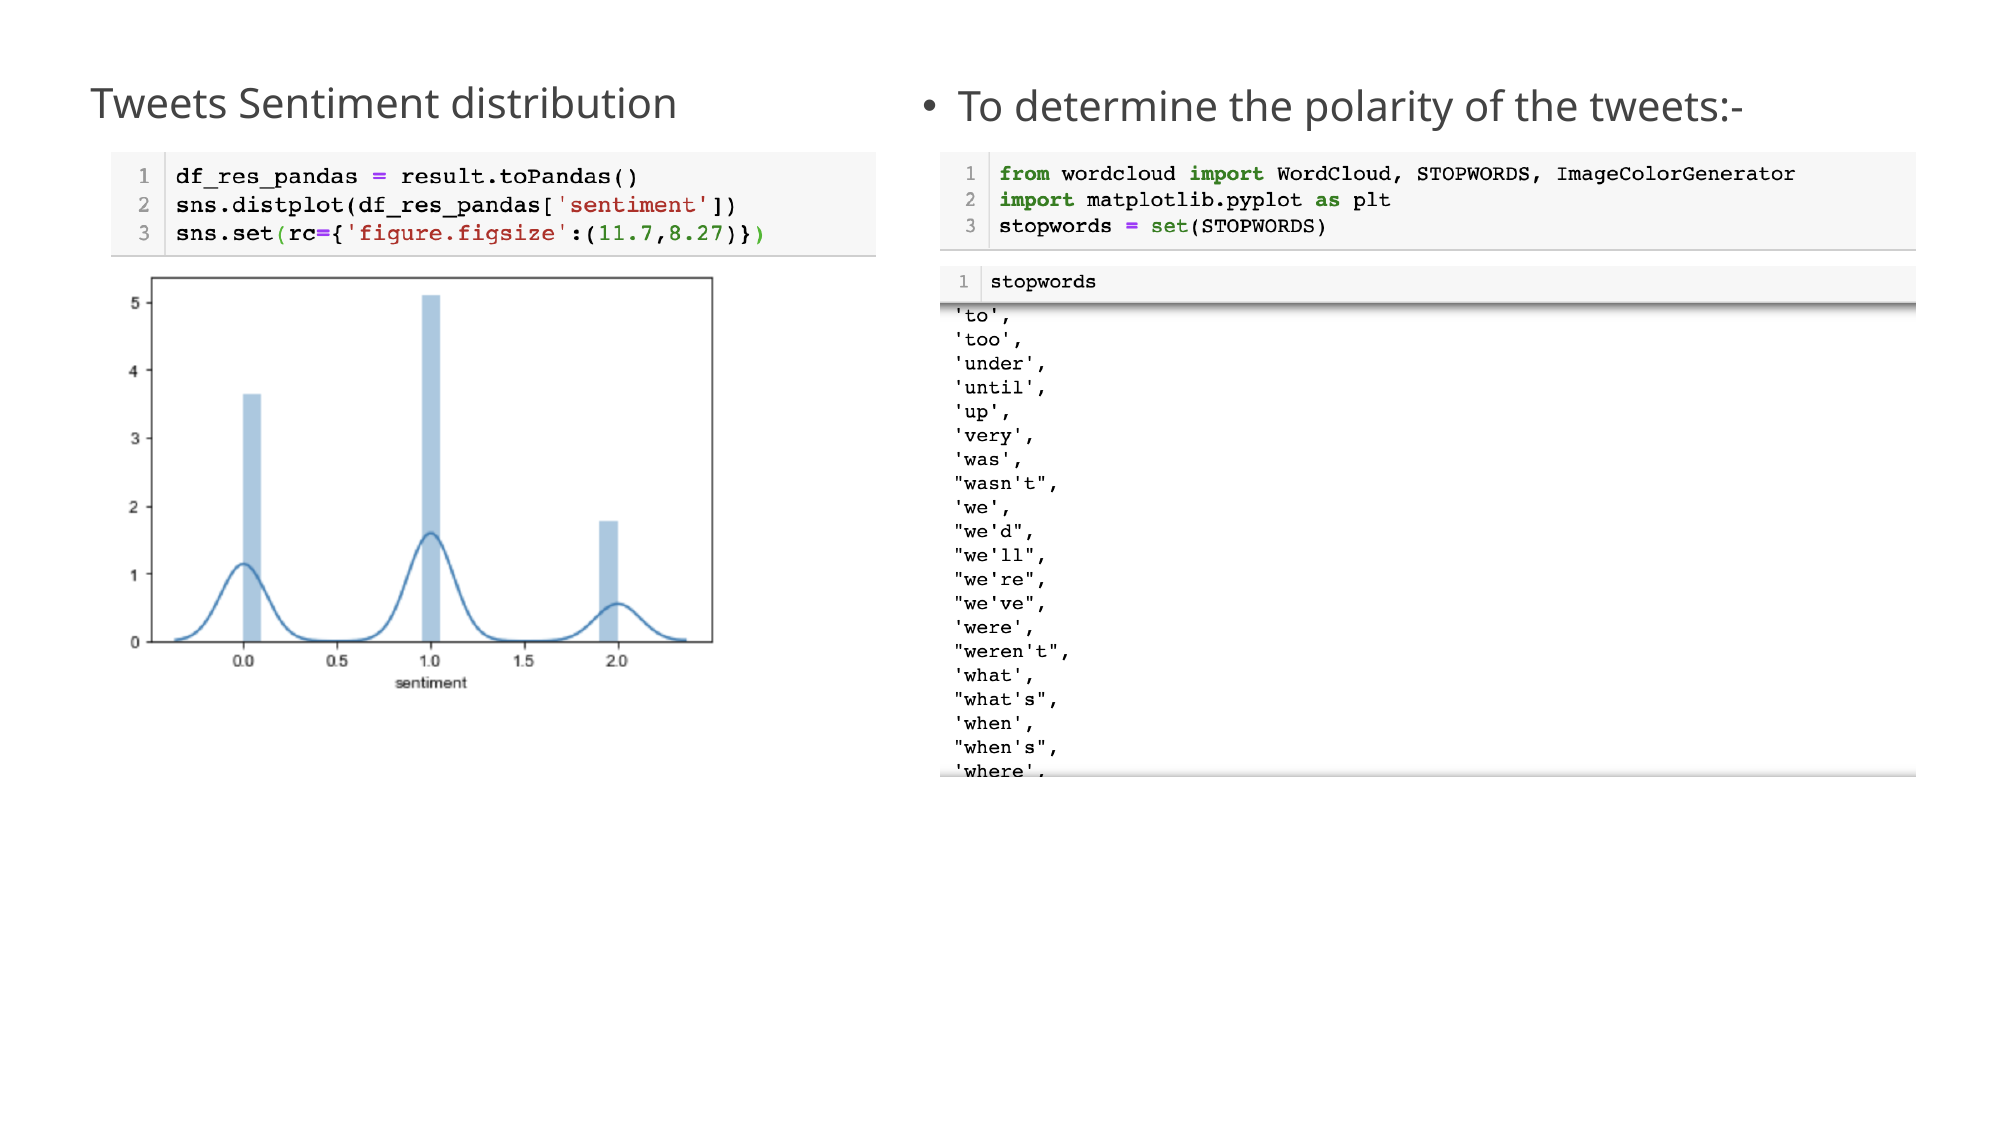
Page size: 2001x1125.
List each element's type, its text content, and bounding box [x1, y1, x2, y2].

picture [940, 266, 1916, 779]
picture [111, 152, 876, 697]
text_box To determine the polarity of the tweets:- [868, 72, 1759, 138]
text_box Tweets Sentiment distribution [75, 69, 693, 135]
picture [940, 152, 1916, 252]
